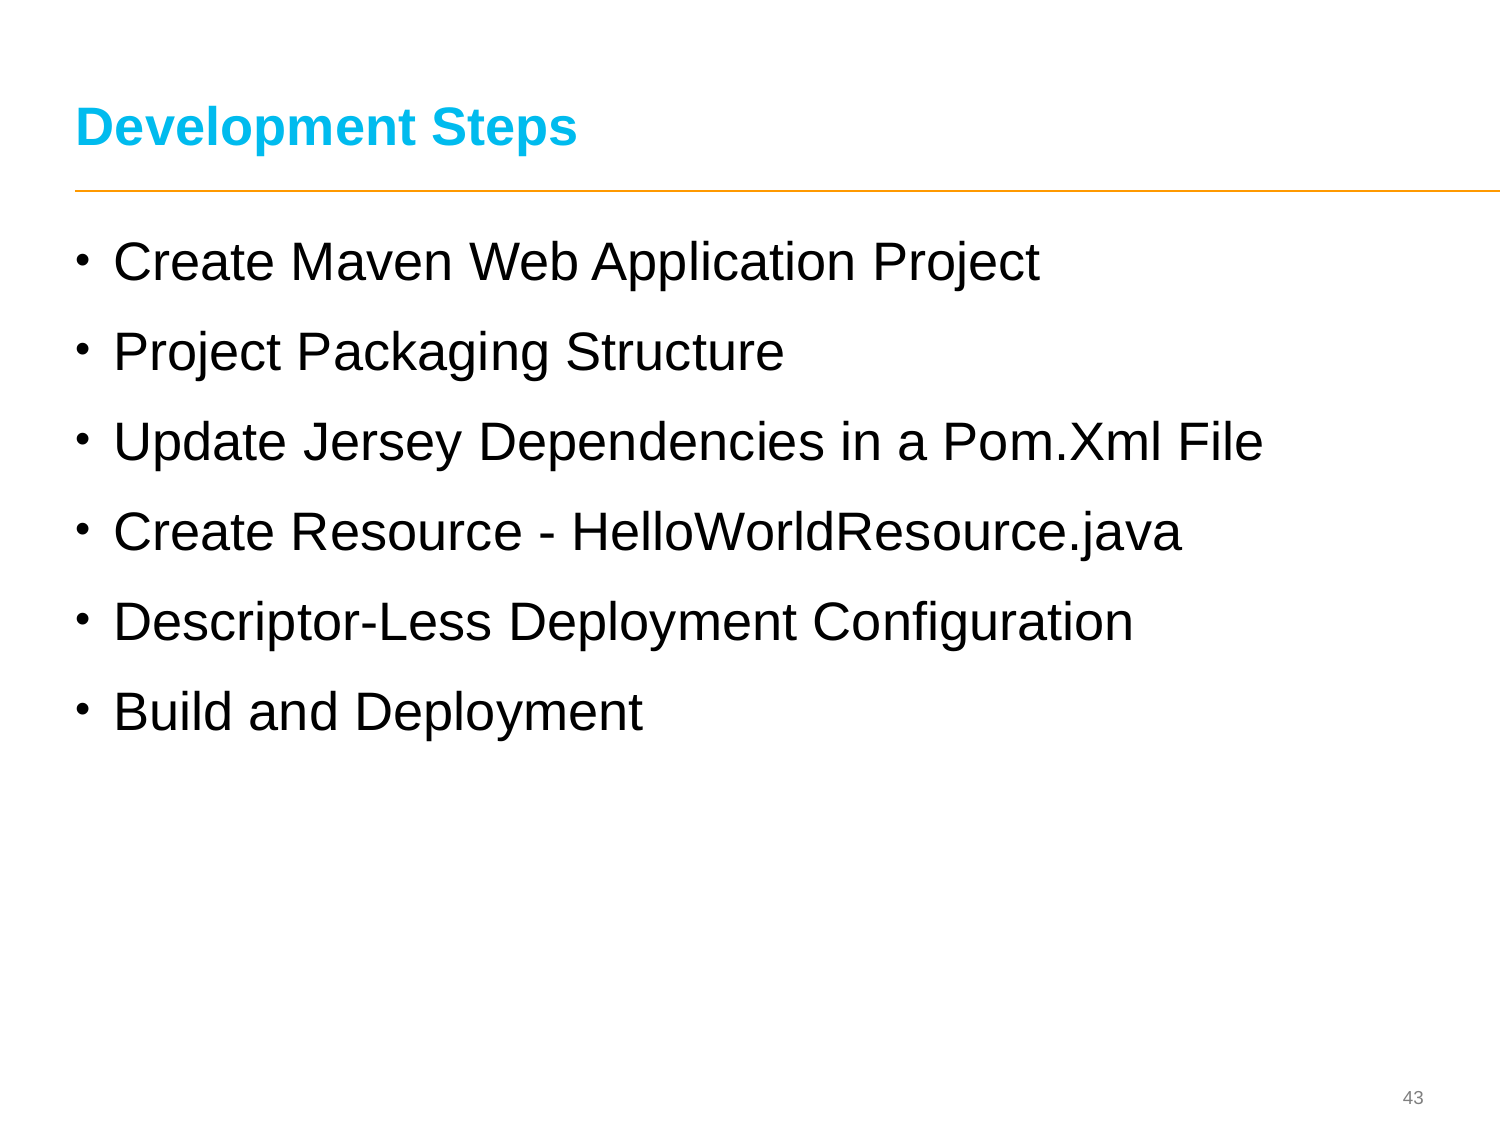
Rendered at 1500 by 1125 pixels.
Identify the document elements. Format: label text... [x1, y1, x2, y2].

title Development Steps [75, 27, 1422, 157]
list Create Maven Web Application Project Project Packaging Structure Update Jersey Dependencies in a Pom.Xml File Create Resource - HelloWorldResource.java Descriptor-Less Deployment Configuration Build and Deployment [75, 226, 1425, 1018]
